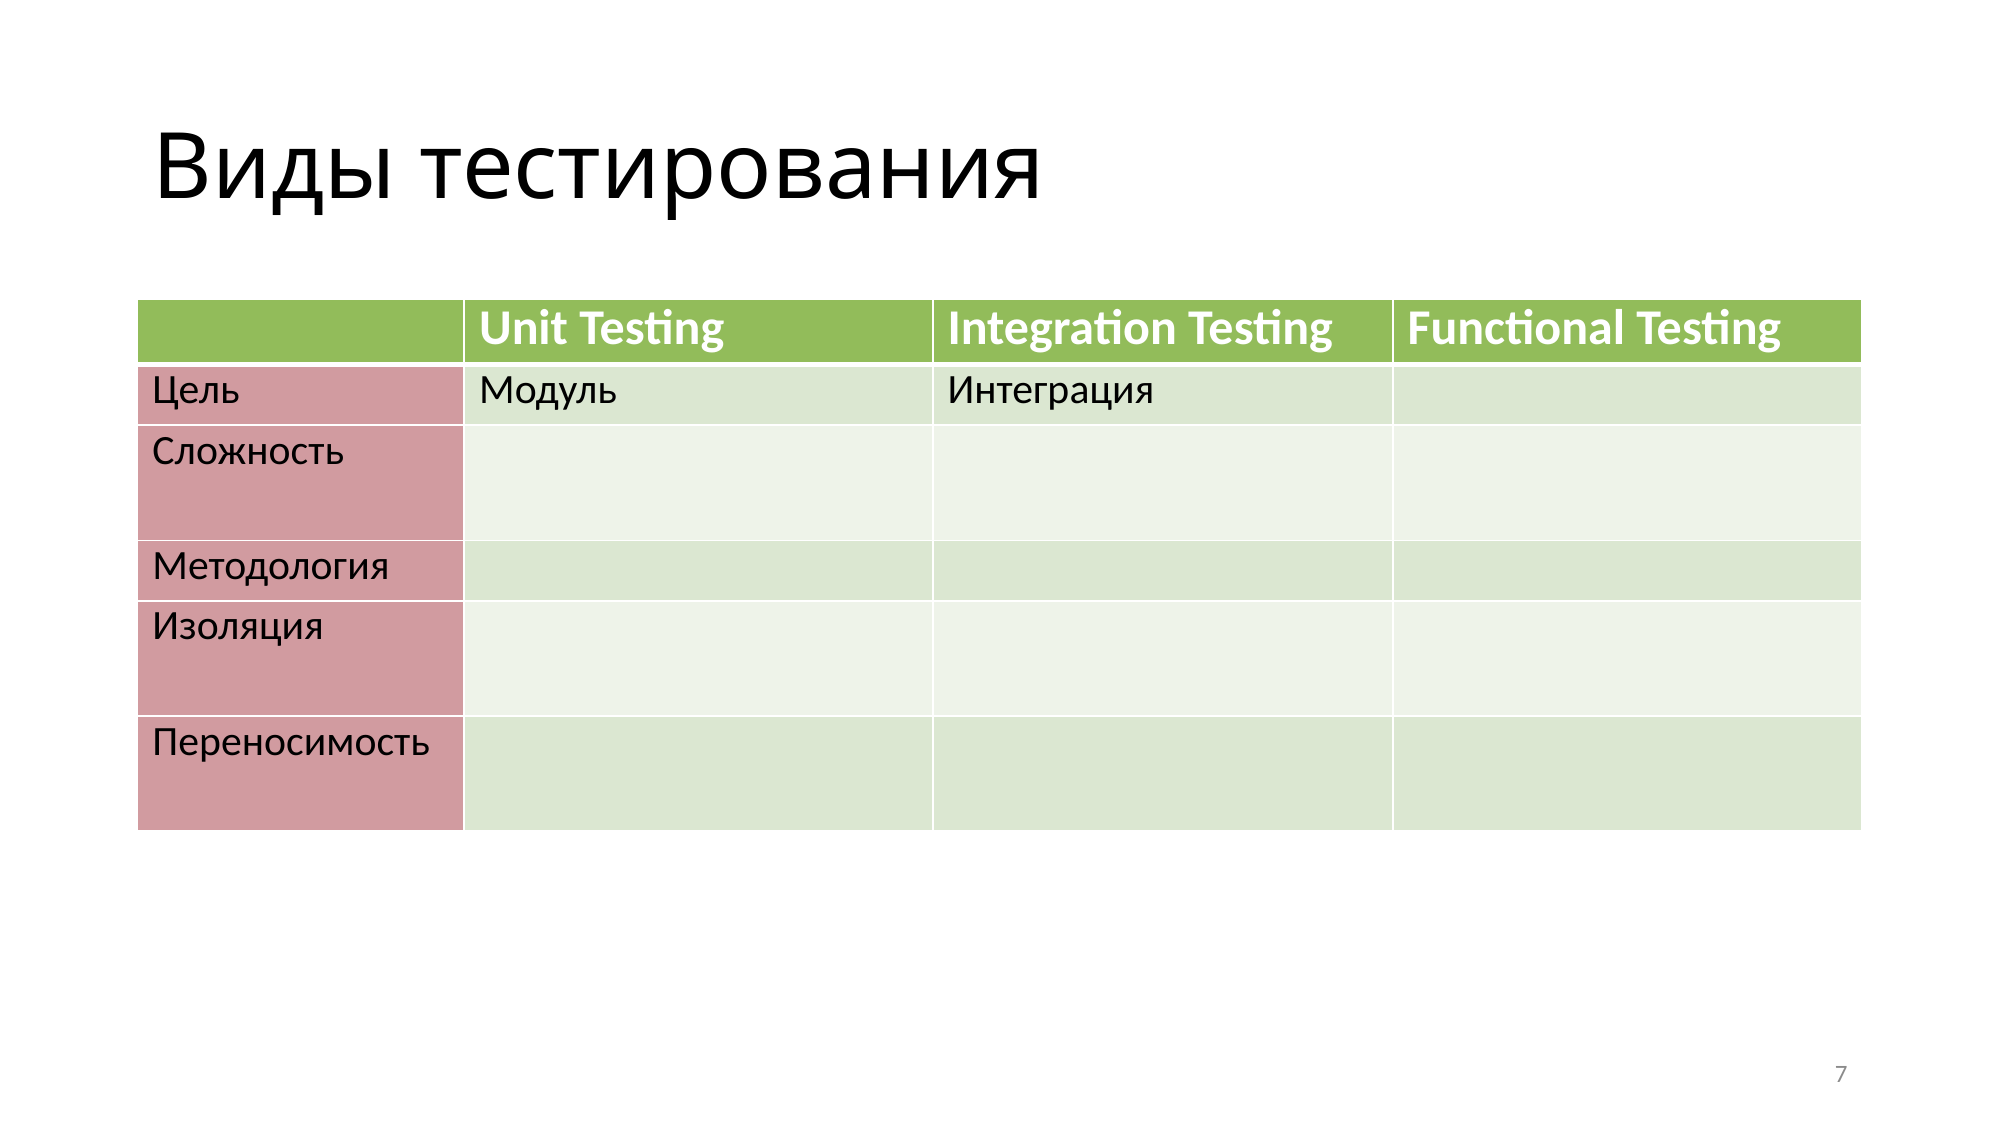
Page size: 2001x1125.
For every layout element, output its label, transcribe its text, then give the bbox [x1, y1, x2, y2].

table_header [138, 300, 463, 362]
table_cell [1394, 602, 1861, 715]
table_cell [934, 602, 1392, 715]
table_cell [1394, 367, 1861, 424]
table_cell [465, 541, 932, 600]
table_cell Изоляция [138, 602, 463, 715]
table_cell Цель [138, 367, 463, 424]
table_header Functional Testing [1394, 300, 1861, 362]
table_cell [934, 717, 1392, 830]
table_cell [465, 426, 932, 540]
table_cell [465, 717, 932, 830]
table_cell Сложность [138, 426, 463, 540]
table_cell Модуль [465, 367, 932, 424]
title Виды тестирования [137, 59, 1863, 278]
table_header Integration Testing [934, 300, 1392, 362]
table_cell Переносимость [138, 717, 463, 830]
table_cell [1394, 426, 1861, 540]
table_cell [1394, 541, 1861, 600]
table_header Unit Testing [465, 300, 932, 362]
table_cell [1394, 717, 1861, 830]
table_cell [934, 541, 1392, 600]
table_cell [934, 426, 1392, 540]
table_cell [465, 602, 932, 715]
table_cell Методология [138, 541, 463, 600]
slide_number 7 [1412, 1042, 1863, 1103]
table_cell Интеграция [934, 367, 1392, 424]
